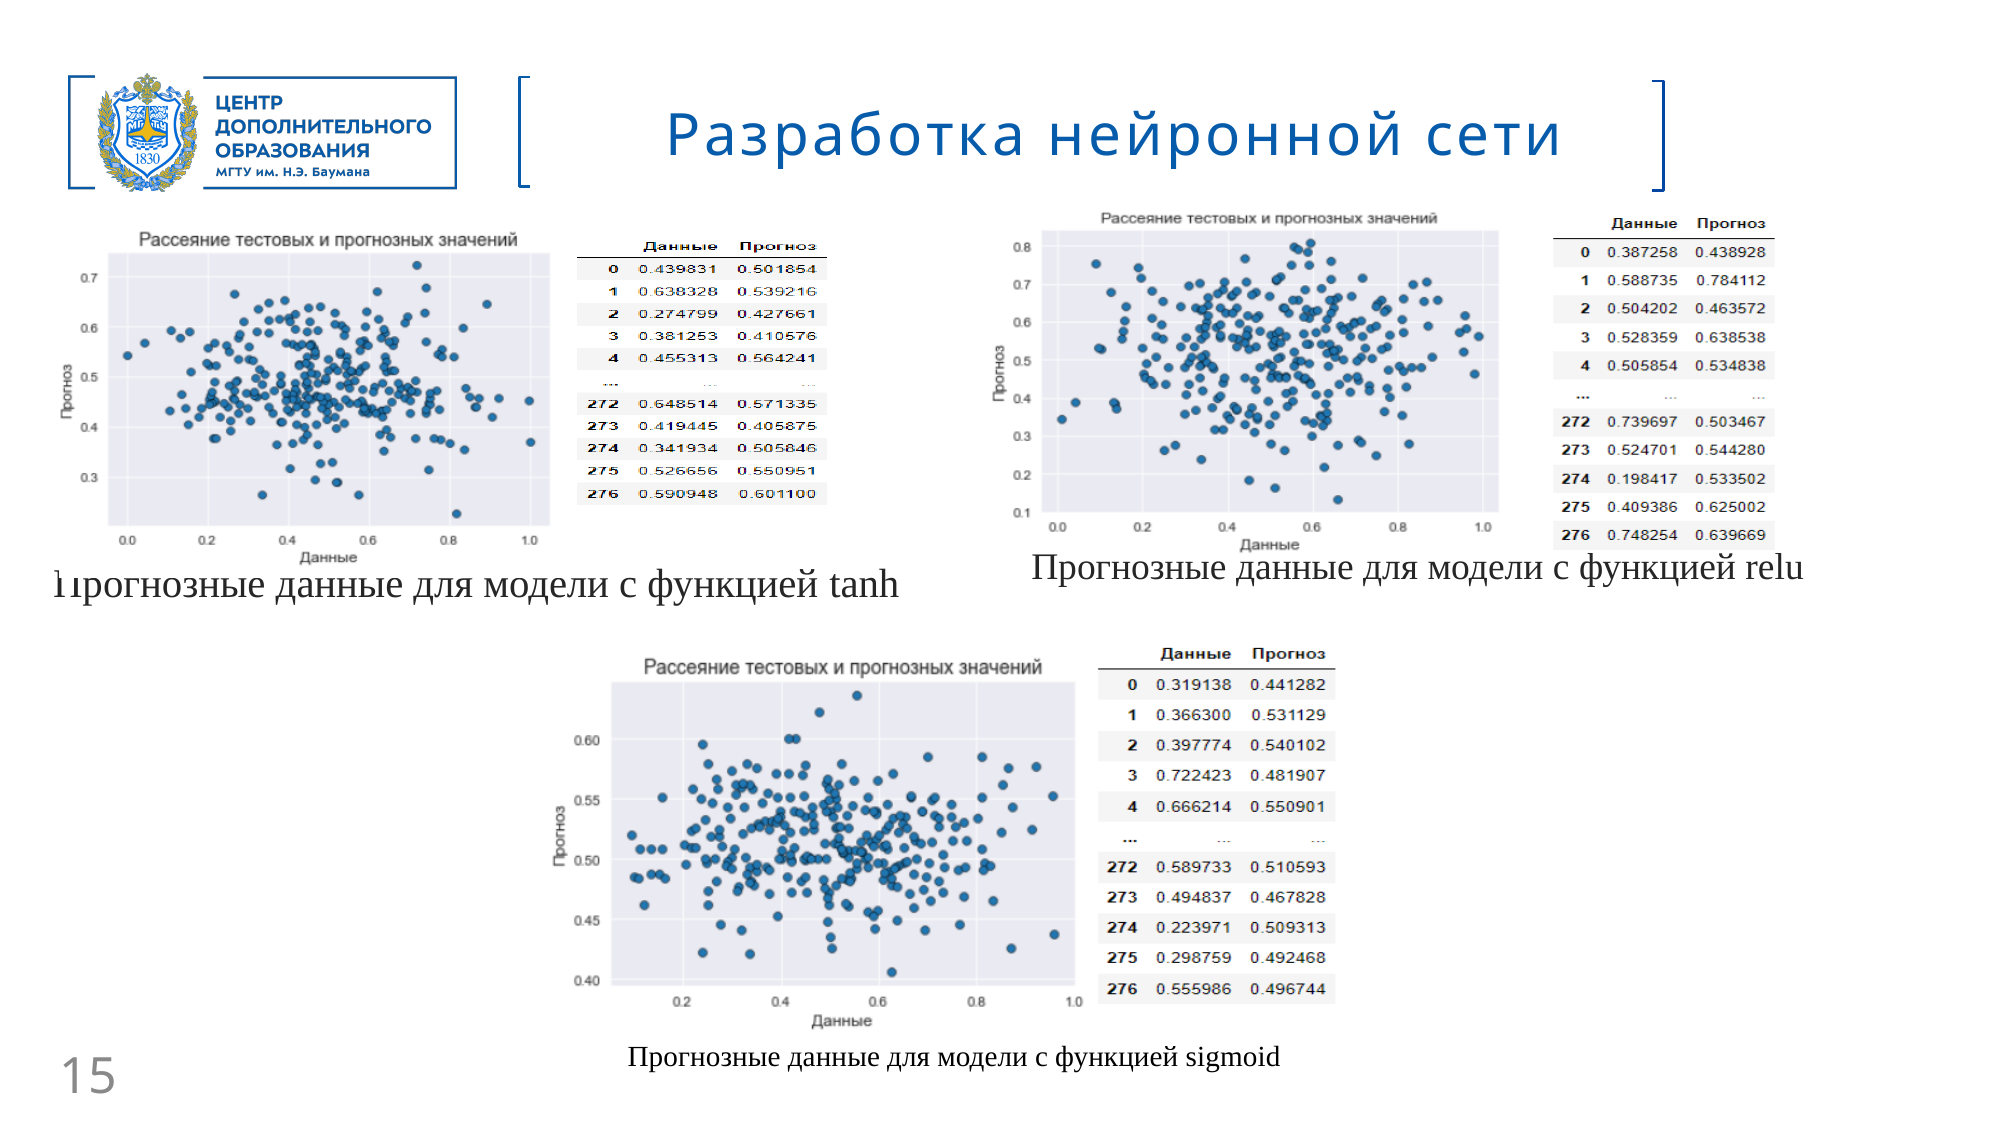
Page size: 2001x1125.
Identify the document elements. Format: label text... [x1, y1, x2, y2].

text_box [519, 76, 1665, 191]
list Прогнозные данные для модели с функцией tanh [24, 554, 929, 626]
picture [1543, 202, 1798, 561]
picture [986, 204, 1518, 567]
slide_number 15 [44, 1055, 149, 1101]
picture [540, 635, 1359, 1045]
picture [59, 220, 862, 578]
picture [68, 73, 457, 192]
text_box Прогнозные данные для модели с функцией sigmoid [612, 1029, 1297, 1080]
list Прогнозные данные для модели с функцией relu [1003, 539, 1908, 612]
